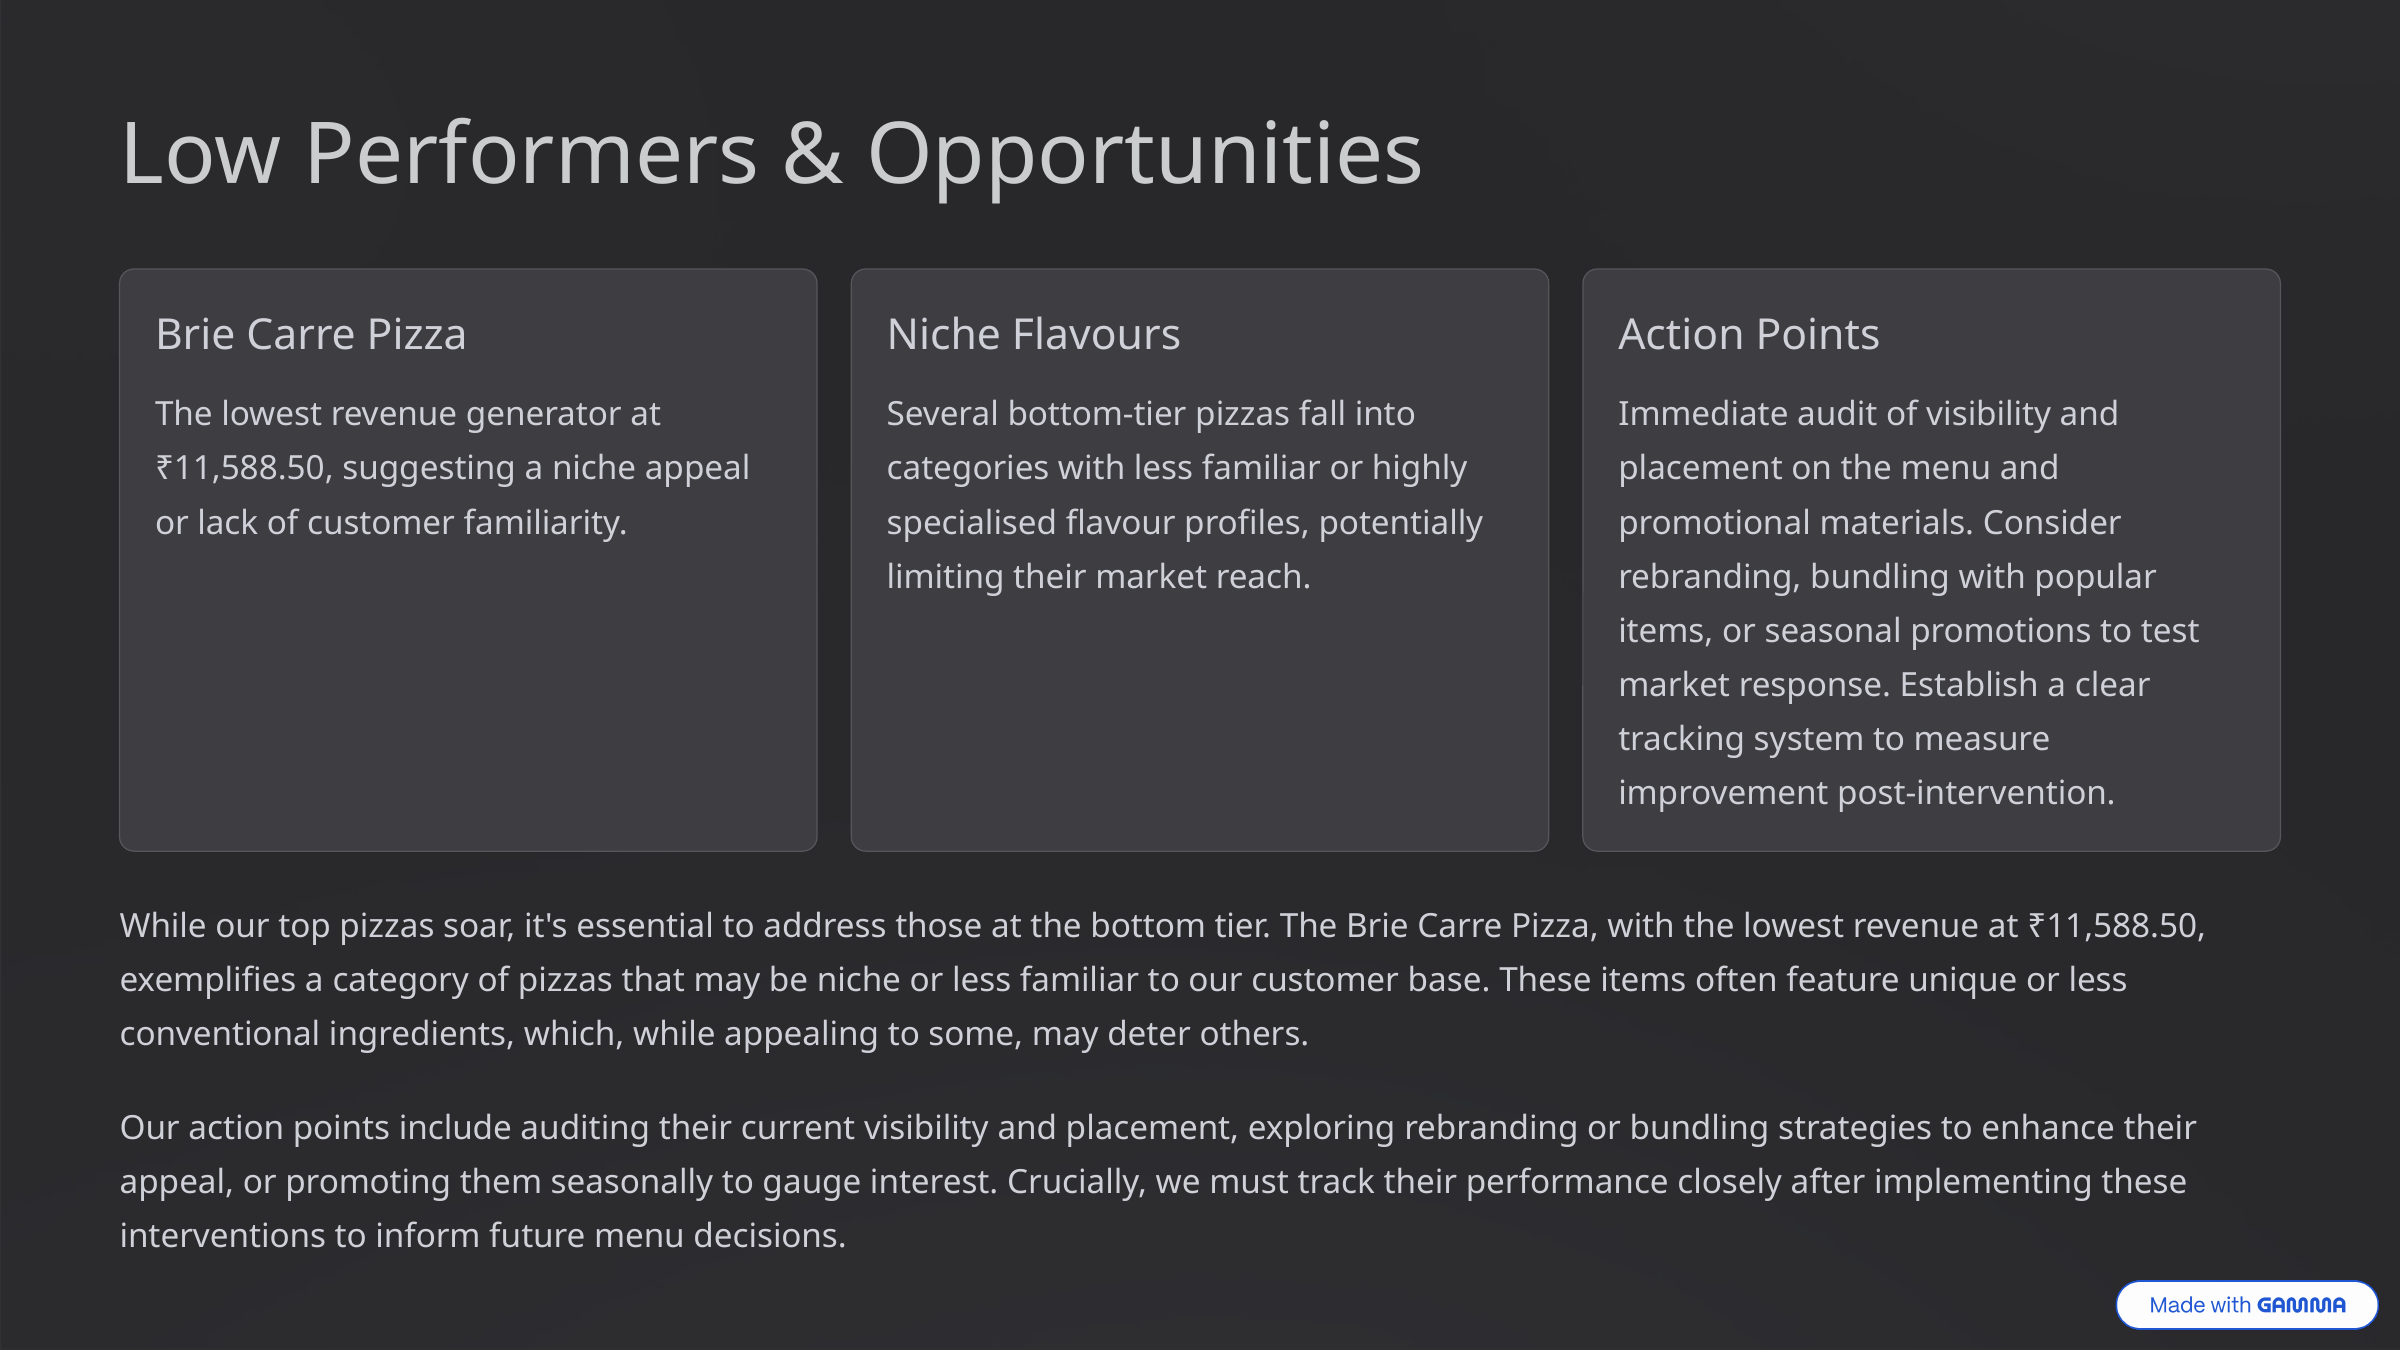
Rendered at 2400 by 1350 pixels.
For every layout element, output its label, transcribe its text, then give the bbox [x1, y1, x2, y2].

text_box Brie Carre Pizza [155, 304, 583, 358]
text_box Several bottom-tier pizzas fall into categories with less familiar or highly specialised flavour profiles, potentially limiting their market reach. [886, 378, 1514, 597]
text_box While our top pizzas soar, it's essential to address those at the bottom tier. The Brie Carre Pizza, with the lowest revenue at ₹11,588.50, exemplifies a category of pizzas that may be niche or less familiar to our customer base. These items often feature unique or less conventional ingredients, which, while appealing to some, may deter others. [119, 889, 2281, 1054]
text_box The lowest revenue generator at ₹11,588.50, suggesting a niche appeal or lack of customer familiarity. [154, 378, 782, 543]
text_box Low Performers & Opportunities [119, 93, 1422, 201]
text_box Our action points include auditing their current visibility and placement, exploring rebranding or bundling strategies to enhance their appeal, or promoting them seasonally to gauge interest. Crucially, we must track their performance closely after implementing these interventions to inform future menu decisions. [119, 1092, 2281, 1257]
picture [2106, 1271, 2389, 1339]
text_box Action Points [1618, 304, 2046, 358]
text_box Immediate audit of visibility and placement on the menu and promotional materials. Consider rebranding, bundling with popular items, or seasonal promotions to test market response. Establish a clear tracking system to measure improvement post-intervention. [1618, 378, 2245, 816]
text_box Niche Flavours [886, 304, 1314, 358]
text_box [851, 268, 1549, 852]
text_box [119, 268, 818, 852]
text_box [1582, 268, 2281, 852]
